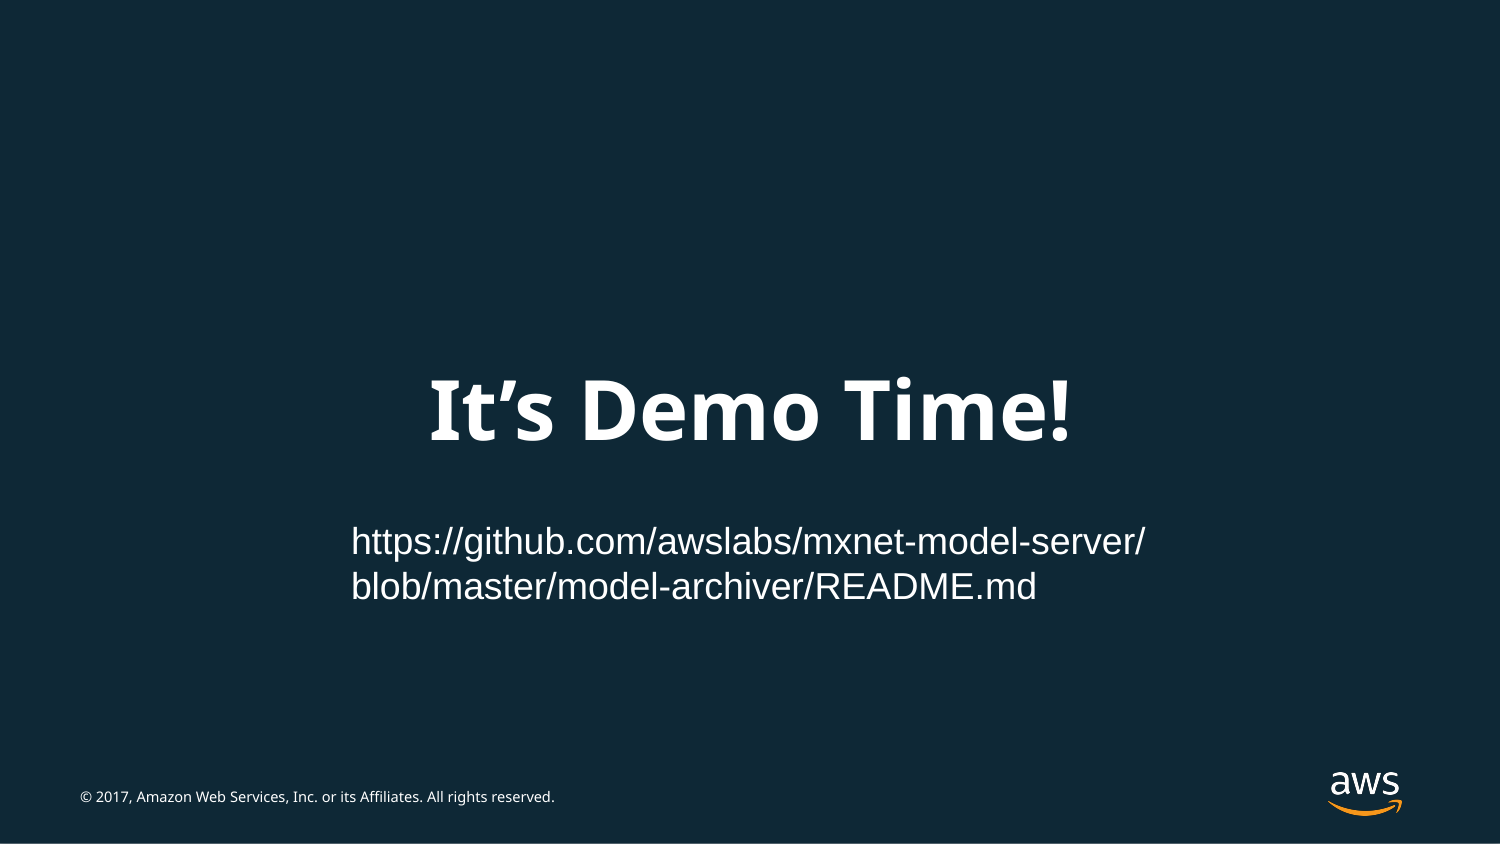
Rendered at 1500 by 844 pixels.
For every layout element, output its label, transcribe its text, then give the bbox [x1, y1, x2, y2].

text_box https://github.com/awslabs/mxnet-model-server/blob/master/model-archiver/README.md [336, 509, 1192, 615]
title It’s Demo Time! [348, 199, 1154, 509]
picture [1328, 772, 1402, 816]
